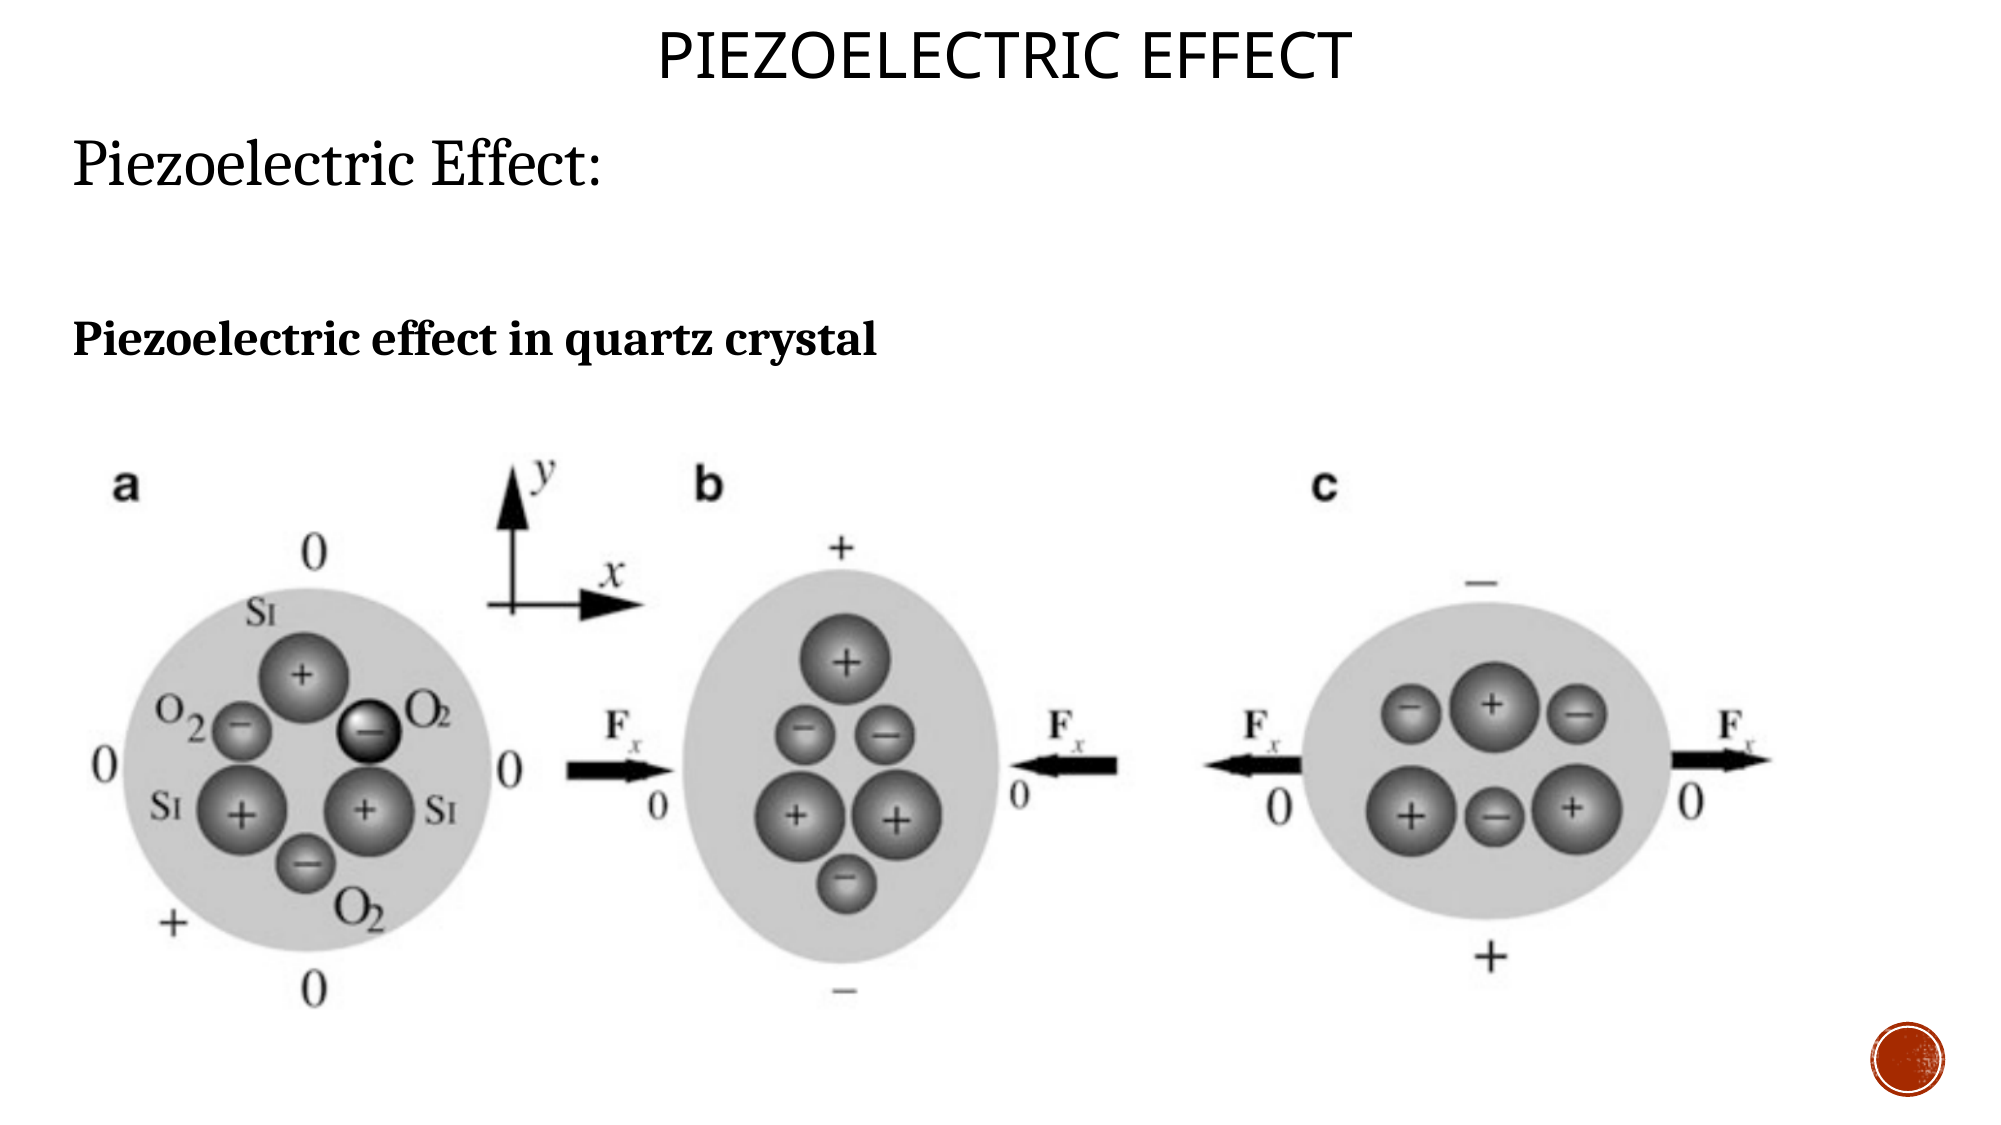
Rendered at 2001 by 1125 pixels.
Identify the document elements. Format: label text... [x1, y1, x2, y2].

title Piezoelectric Effect [163, 15, 1814, 100]
picture [43, 441, 1790, 1037]
list Piezoelectric Effect: Piezoelectric effect in quartz crystal [57, 120, 1943, 1099]
